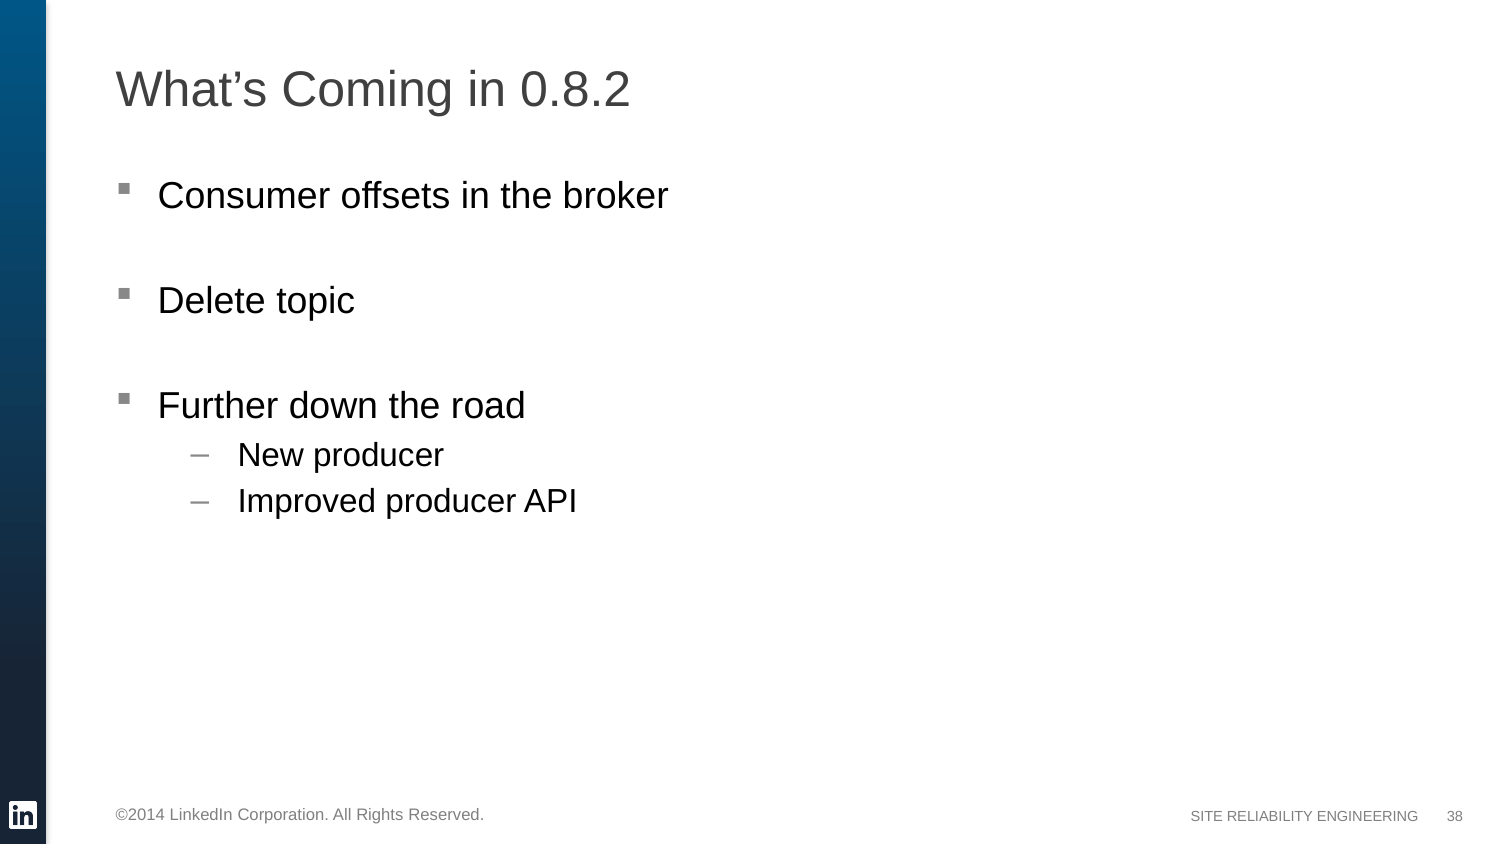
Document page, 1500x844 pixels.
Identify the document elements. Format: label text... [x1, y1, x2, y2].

list Consumer offsets in the broker Delete topic Further down the road New producer Improved producer API [115, 163, 1423, 749]
picture [9, 801, 37, 829]
title What’s Coming in 0.8.2 [115, 24, 1422, 149]
slide_number 38 [1112, 801, 1463, 830]
